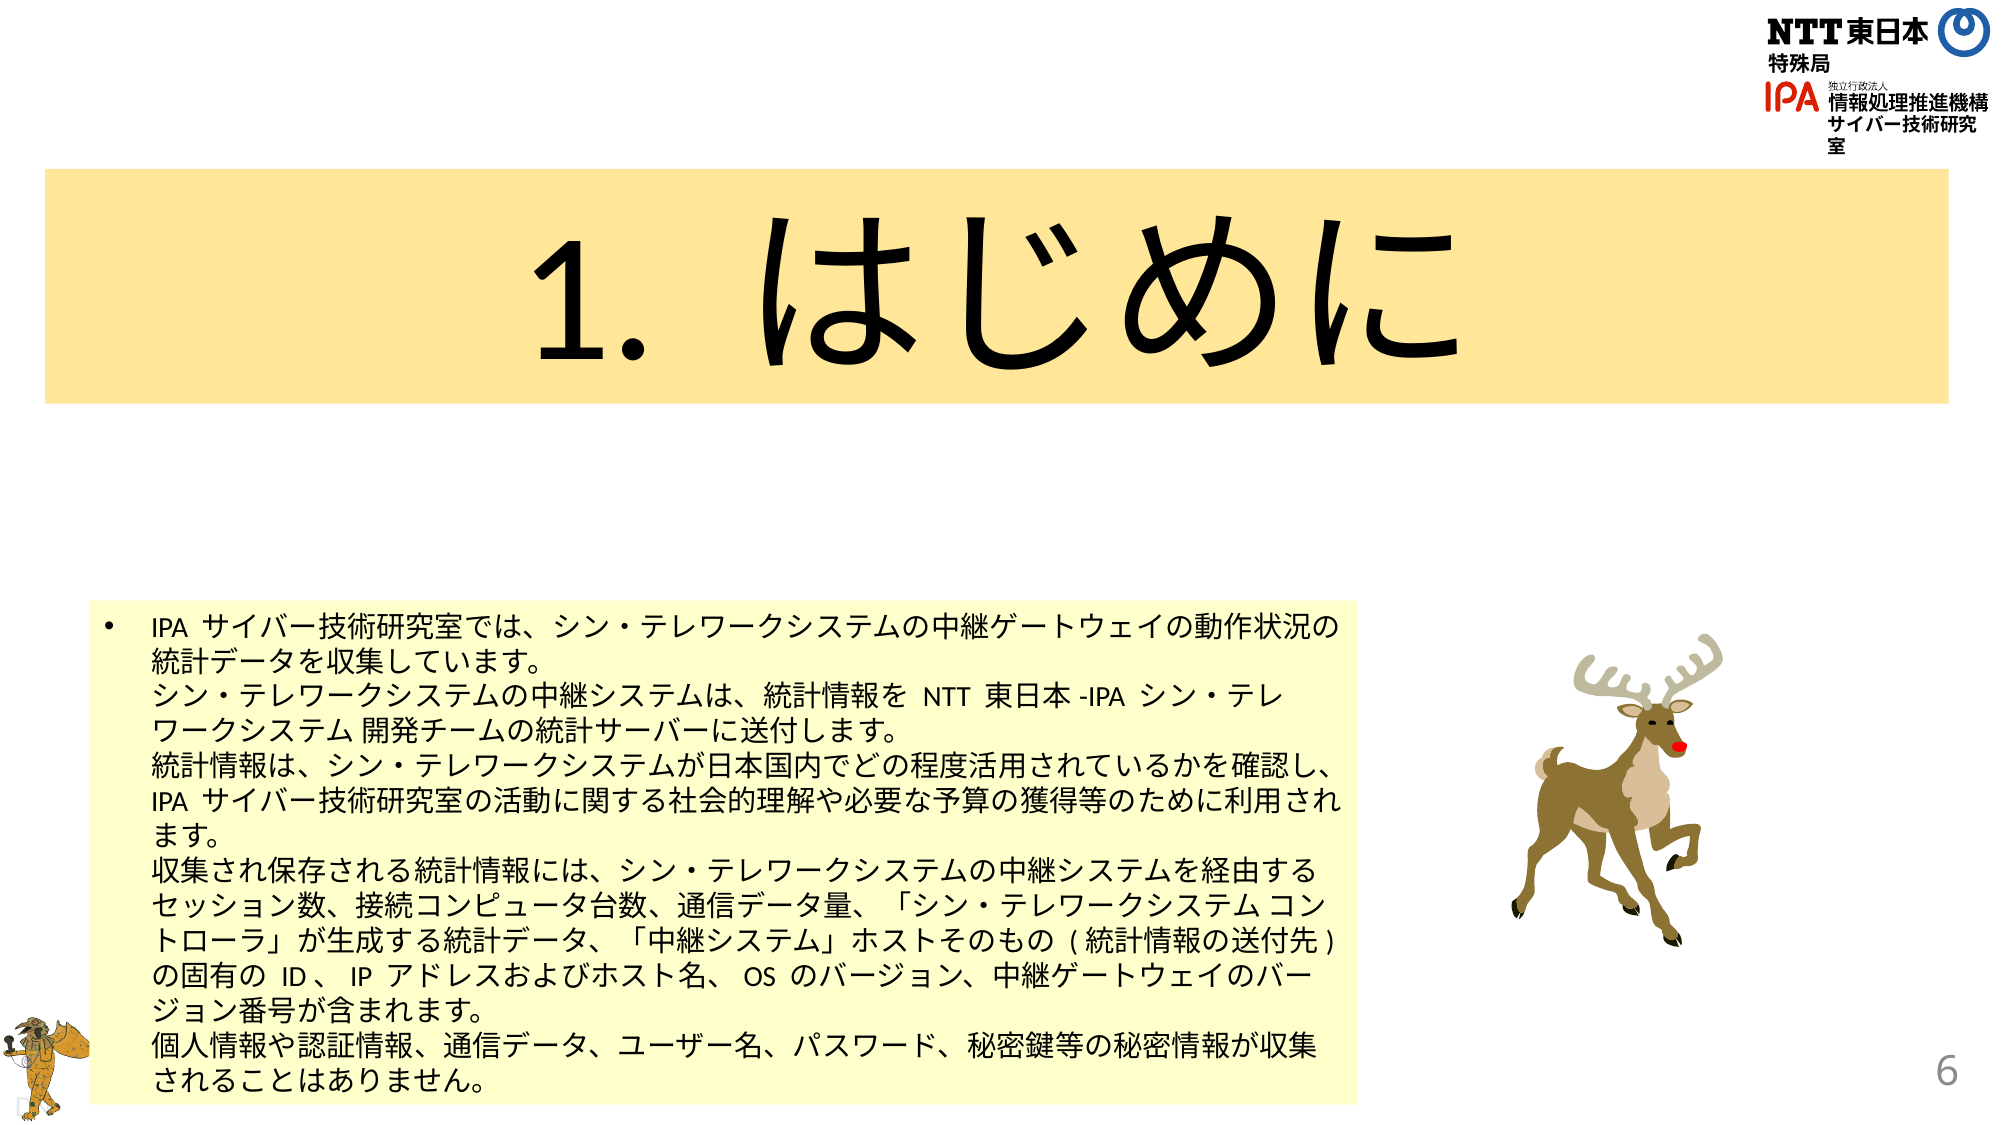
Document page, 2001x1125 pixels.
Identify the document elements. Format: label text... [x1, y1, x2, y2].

slide_number 6 [1412, 1042, 1975, 1103]
text_box 1. はじめに [45, 168, 1949, 404]
picture [1509, 632, 1725, 947]
text_box IPA サイバー技術研究室では、シン・テレワークシステムの中継ゲートウェイの動作状況の統計データを収集しています。 シン・テレワークシステムの中継システムは、統計情報を NTT 東日本-IPA シン・テレワークシステム 開発チームの統計サーバーに送付します。 統計情報は、シン・テレワークシステムが日本国内でどの程度活用されているかを確認し、IPA サイバー技術研究室の活動に関する社会的理解や必要な予算の獲得等のために利用されます。 収集され保存される統計情報には、シン・テレワークシステムの中継システムを経由するセッション数、接続コンピュータ台数、通信データ量、「シン・テレワークシステム コントローラ」が生成する統計データ、「中継システム」ホストそのもの (統計情報の送付先) の固有の ID、IP アドレスおよびホスト名、OS のバージョン、中継ゲートウェイのバージョン番号が含まれます。 個人情報や認証情報、通信データ、ユーザー名、パスワード、秘密鍵等の秘密情報が収集されることはありません。 [89, 600, 1358, 1105]
